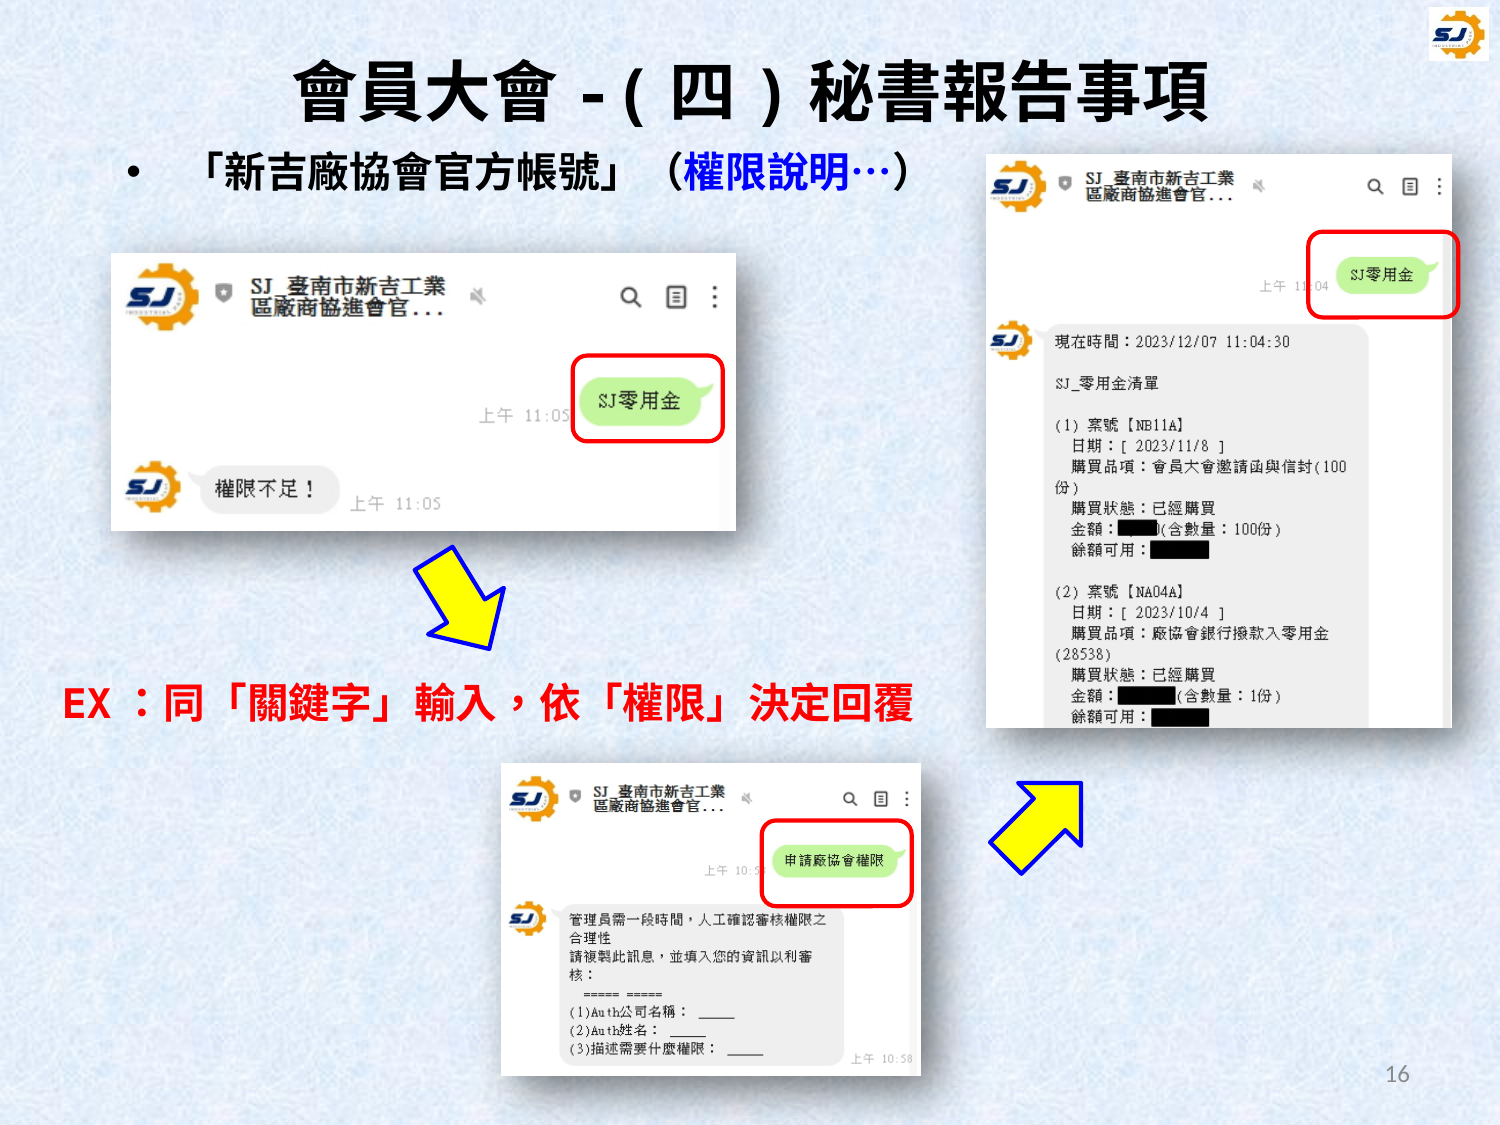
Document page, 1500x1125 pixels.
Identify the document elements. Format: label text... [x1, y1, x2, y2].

text_box EX：同「關鍵字」輸入，依「權限」決定回覆 [47, 669, 961, 735]
text_box 會員大會-(四)秘書報告事項 [41, 42, 1459, 138]
text_box [412, 544, 506, 651]
text_box [1455, 233, 1461, 316]
slide_number 16 [1074, 1042, 1425, 1103]
text_box 「新吉廠協會官方帳號」（權限說明…） [111, 138, 1019, 204]
picture [0, 0, 1500, 1125]
text_box [987, 780, 1084, 876]
